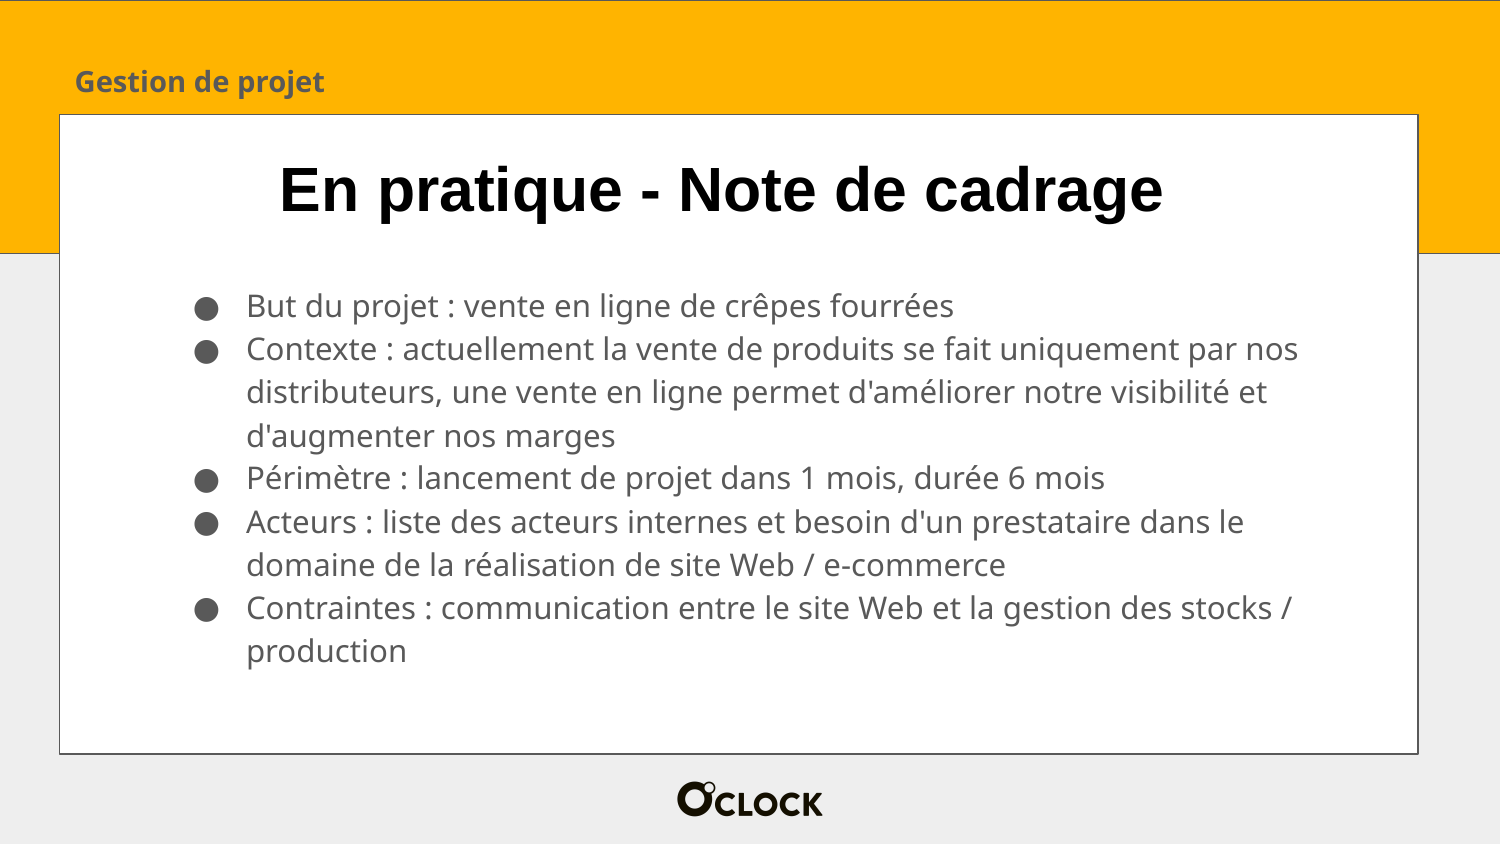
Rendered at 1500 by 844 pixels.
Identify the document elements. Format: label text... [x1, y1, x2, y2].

text_box [59, 114, 1418, 755]
text_box Gestion de projet [59, 48, 509, 114]
text_box En pratique - Note de cadrage [123, 134, 1322, 240]
text_box But du projet : vente en ligne de crêpes fourrées Contexte : actuellement la vente de produits se fait uniquement par nos distributeurs, une vente en ligne permet d'améliorer notre visibilité et d'augmenter nos marges Périmètre : lancement de projet dans 1 mois, durée 6 mois Acteurs : liste des acteurs internes et besoin d'un prestataire dans le domaine de la réalisation de site Web / e-commerce Contraintes : communication entre le site Web et la gestion des stocks / production [156, 265, 1322, 683]
text_box [0, 0, 1500, 254]
picture [670, 754, 830, 844]
